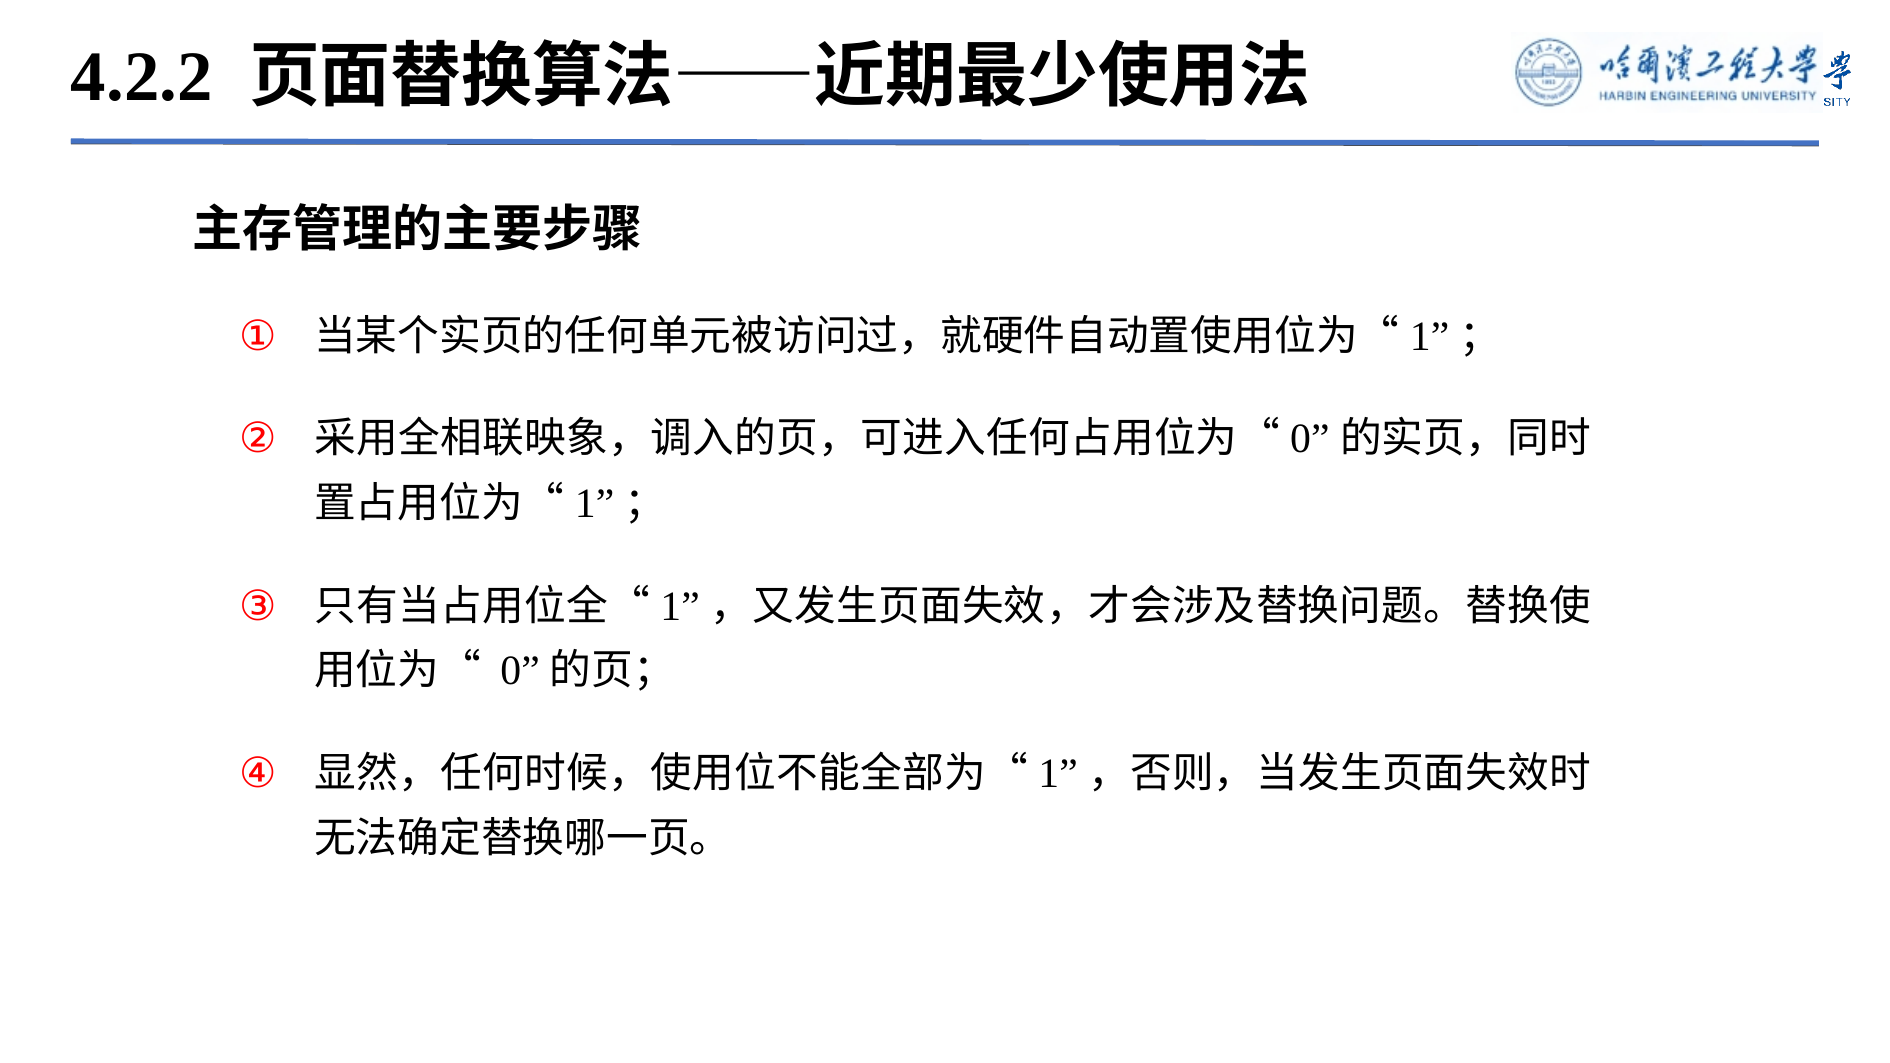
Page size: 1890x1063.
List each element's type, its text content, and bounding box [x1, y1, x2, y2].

text_box 主存管理的主要步骤 [177, 188, 1393, 264]
text_box 4.2.2 页面替换算法——近期最少使用法 [70, 13, 1819, 132]
text_box 当某个实页的任何单元被访问过，就硬件自动置使用位为“1”； 采用全相联映象，调入的页，可进入任何占用位为“0”的实页，同时置占用位为“1”； 只有当占用位全“1”，又发生页面失效，才会涉及替换问题。替换使用位为“ 0”的页； 显然，任何时候，使用位不能全部为“1”，否则，当发生页面失效时无法确定替换哪一页。 [153, 285, 1607, 869]
picture [1511, 28, 1865, 128]
